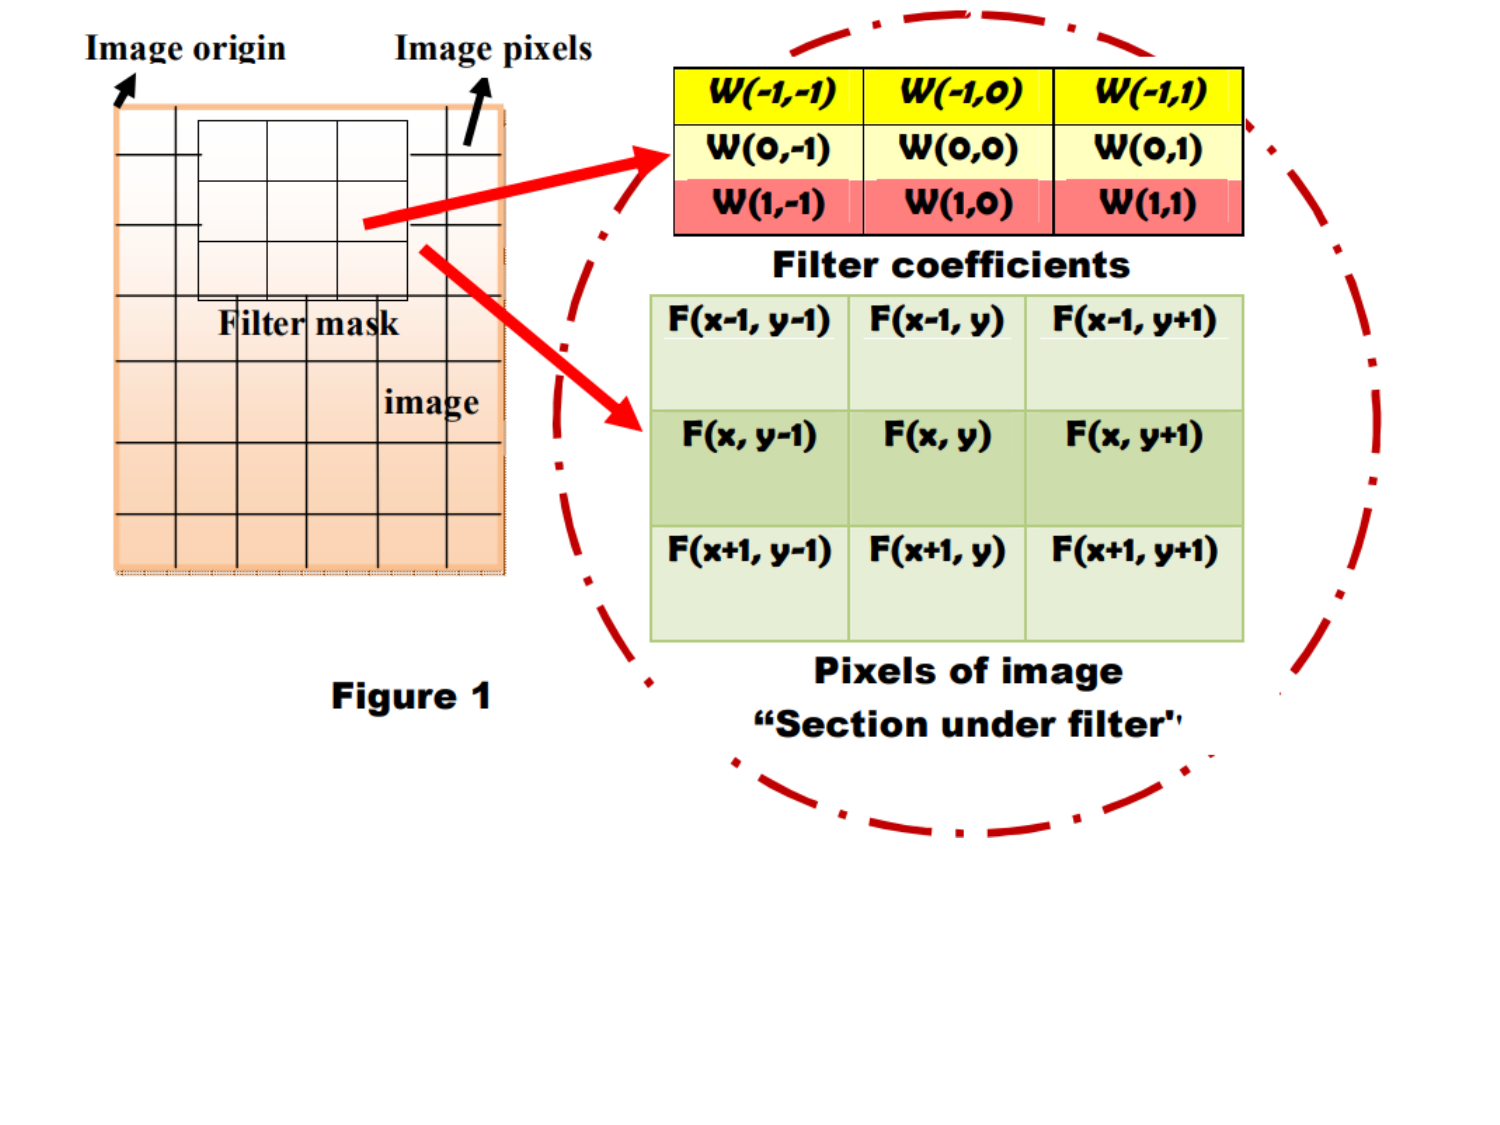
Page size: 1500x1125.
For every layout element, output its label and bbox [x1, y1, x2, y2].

picture [0, 5, 1500, 839]
